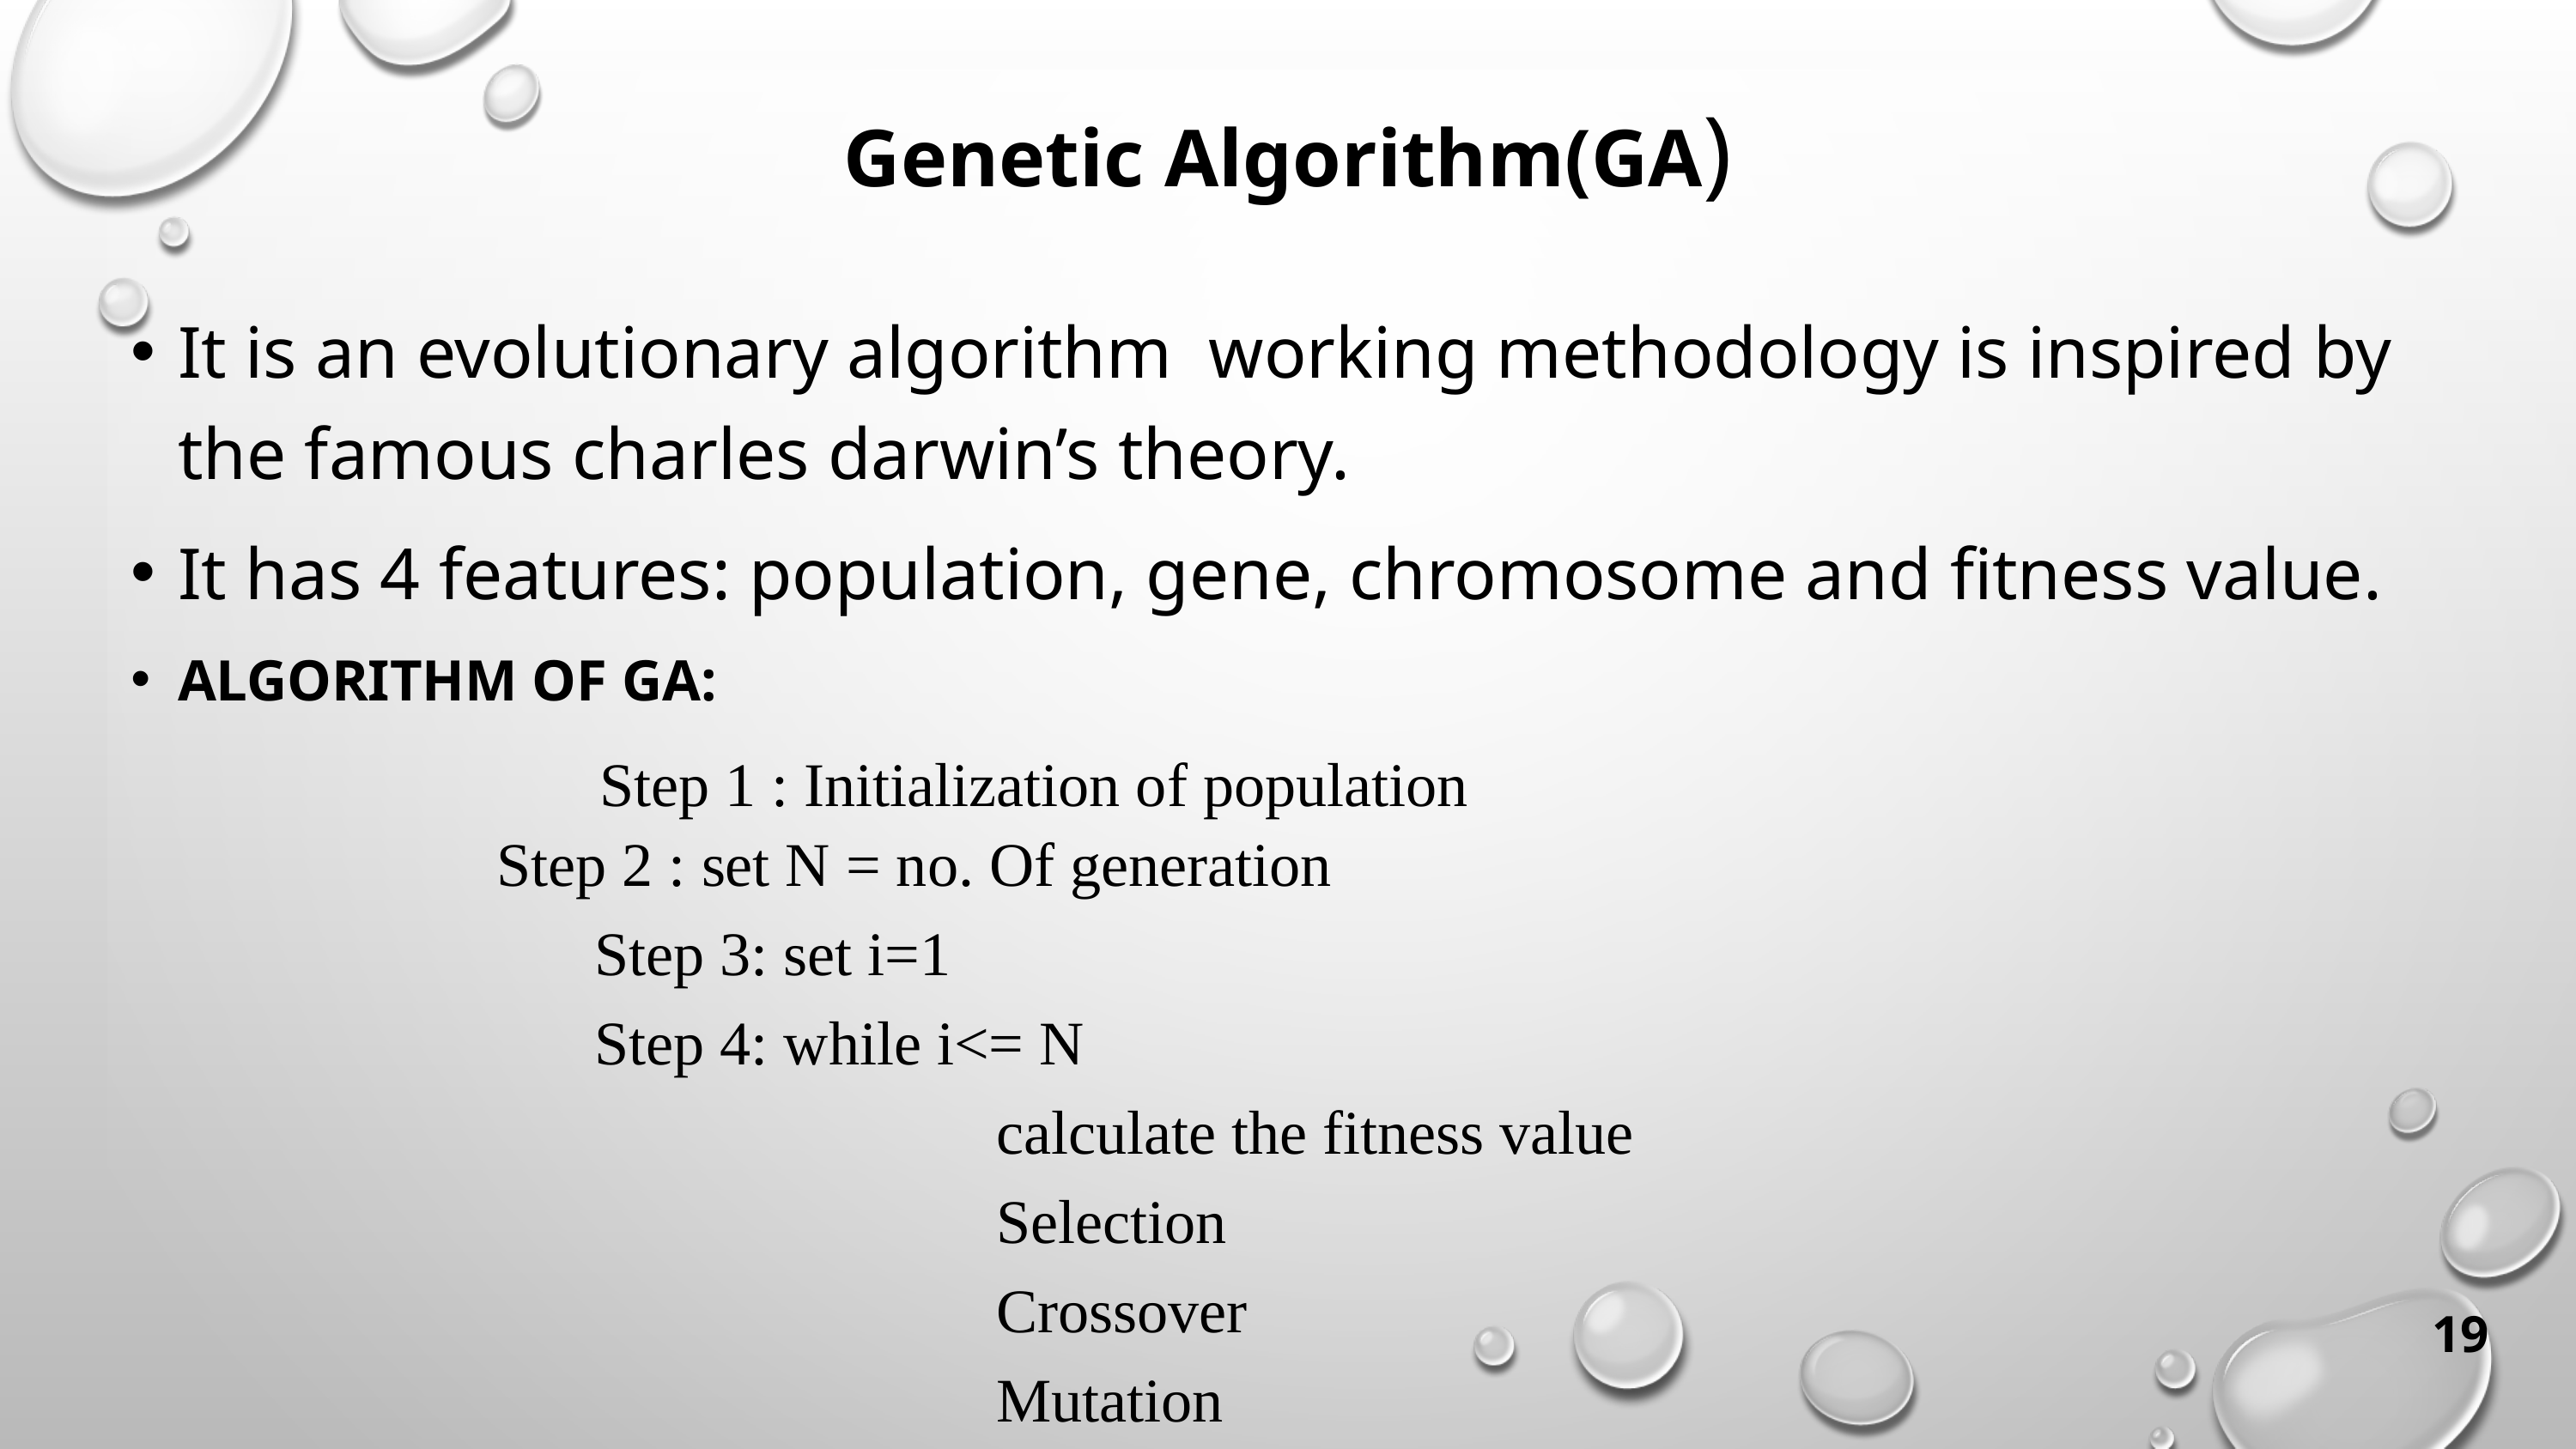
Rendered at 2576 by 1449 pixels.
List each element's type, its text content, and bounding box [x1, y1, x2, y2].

list It is an evolutionary algorithm working methodology is inspired by the famous charles darwin’s theory. It has 4 features: population, gene, chromosome and fitness value. Algorithm of GA: Step 1 : Initialization of population Step 2 : set N = no. Of generation Step 3: set i=1 Step 4: while i<= N calculate the fitness value Selection Crossover Mutation [118, 284, 2523, 1449]
title Genetic Algorithm(GA) [198, 68, 2378, 244]
slide_number 19 [2340, 1297, 2502, 1375]
picture [0, 0, 2576, 1449]
